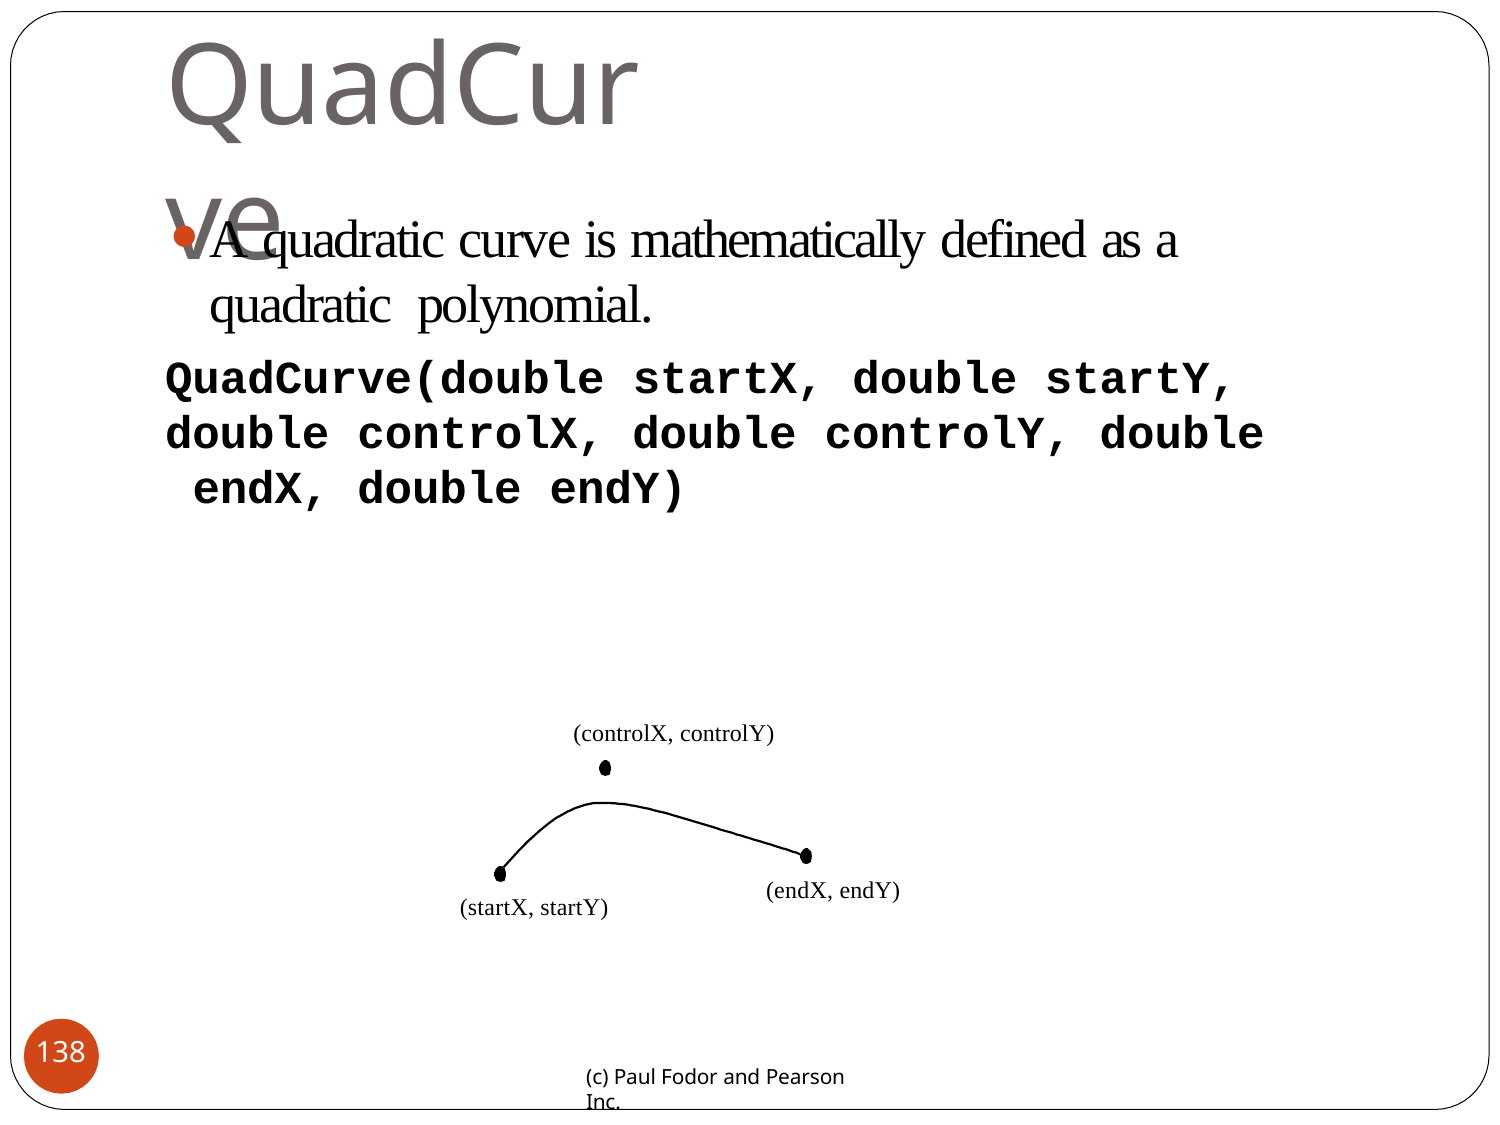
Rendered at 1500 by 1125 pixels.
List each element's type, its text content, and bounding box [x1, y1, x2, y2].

text_box (controlX, controlY) [571, 715, 778, 747]
picture [599, 760, 611, 777]
text_box A quadratic curve is mathematically defined as a quadratic polynomial. QuadCurve(double startX, double startY, double controlX, double controlY, double endX, double endY) [162, 201, 1339, 513]
text_box (startX, startY) [457, 888, 611, 921]
footer (c) Paul Fodor and Pearson Inc. [583, 1063, 882, 1125]
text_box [494, 801, 813, 882]
title QuadCurve [162, 10, 693, 201]
text_box 138 [29, 1038, 94, 1074]
text_box [23, 1018, 99, 1094]
text_box (endX, endY) [764, 872, 904, 904]
